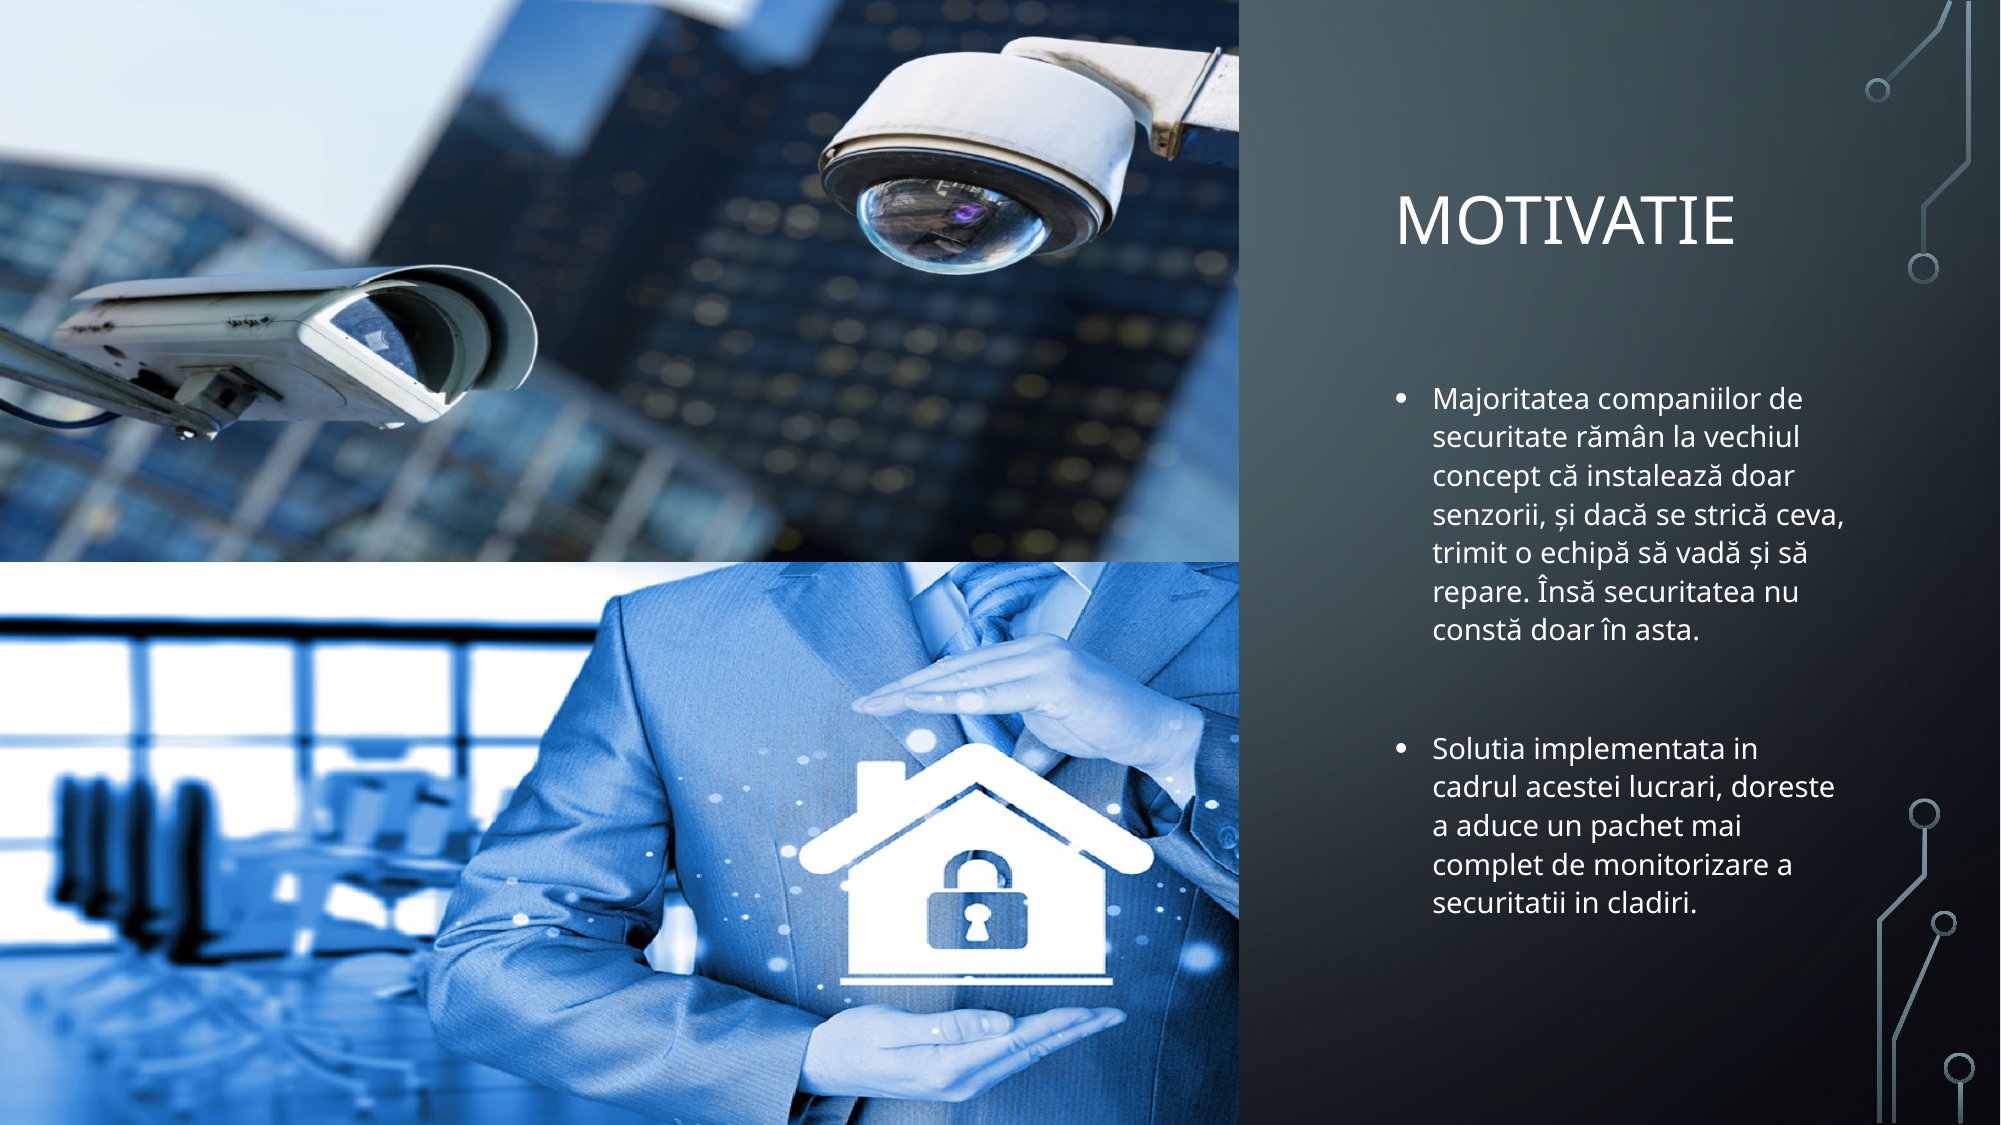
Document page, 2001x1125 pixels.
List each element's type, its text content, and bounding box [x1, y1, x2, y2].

list Majoritatea companiilor de securitate rămân la vechiul concept că instalează doar senzorii, și dacă se strică ceva, trimit o echipă să vadă și să repare. Însă securitatea nu constă doar în asta. Solutia implementata in cadrul acestei lucrari, doreste a aduce un pachet mai complet de monitorizare a securitatii in cladiri. [1379, 369, 1864, 950]
picture [0, 0, 1240, 1125]
title Motivatie [1379, 101, 1864, 344]
